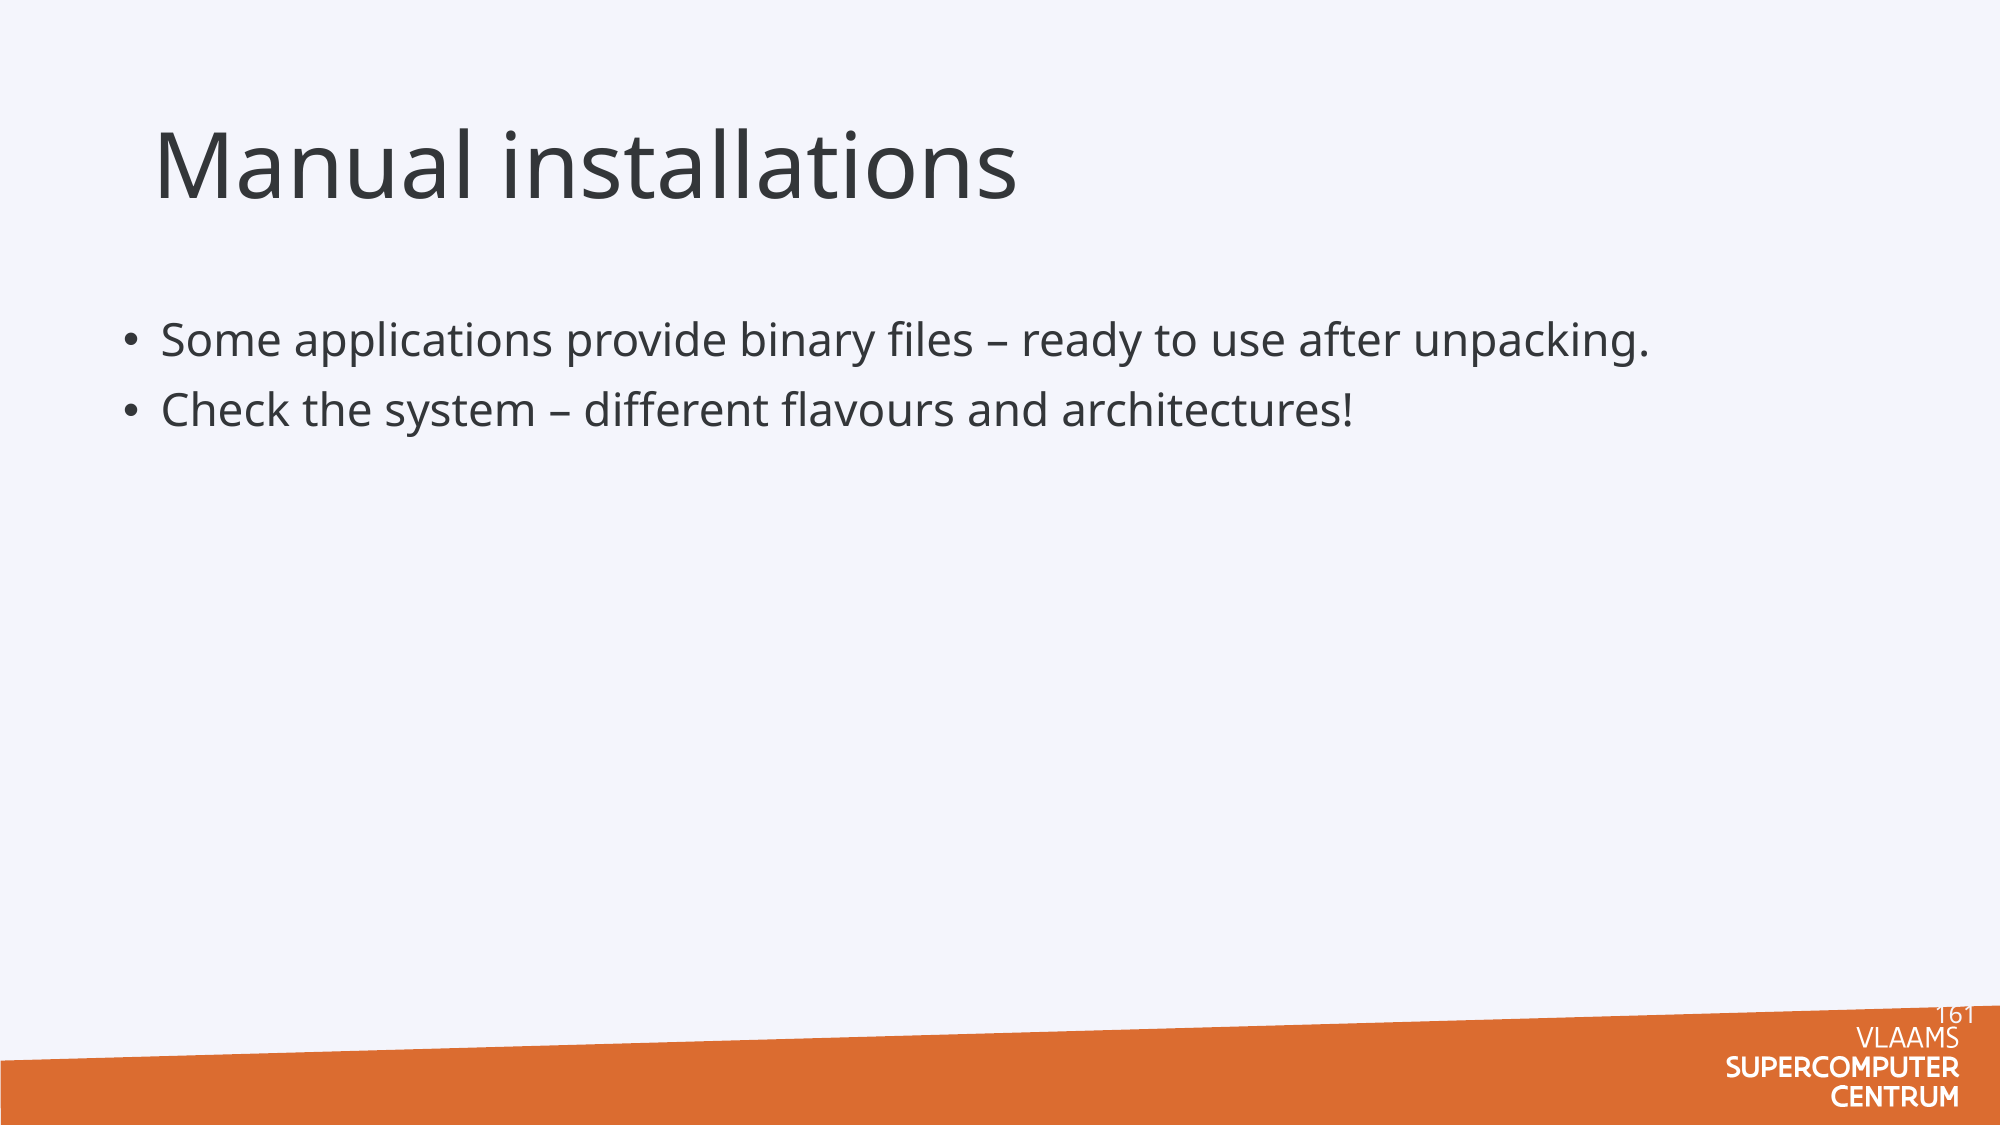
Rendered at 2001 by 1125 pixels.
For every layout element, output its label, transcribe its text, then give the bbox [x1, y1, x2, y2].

slide_number 161 [1787, 992, 1993, 1040]
list Some applications provide binary files – ready to use after unpacking. Check the system – different flavours and architectures! [123, 317, 1863, 600]
title Manual installations [137, 59, 1863, 278]
picture [1725, 1021, 1960, 1117]
